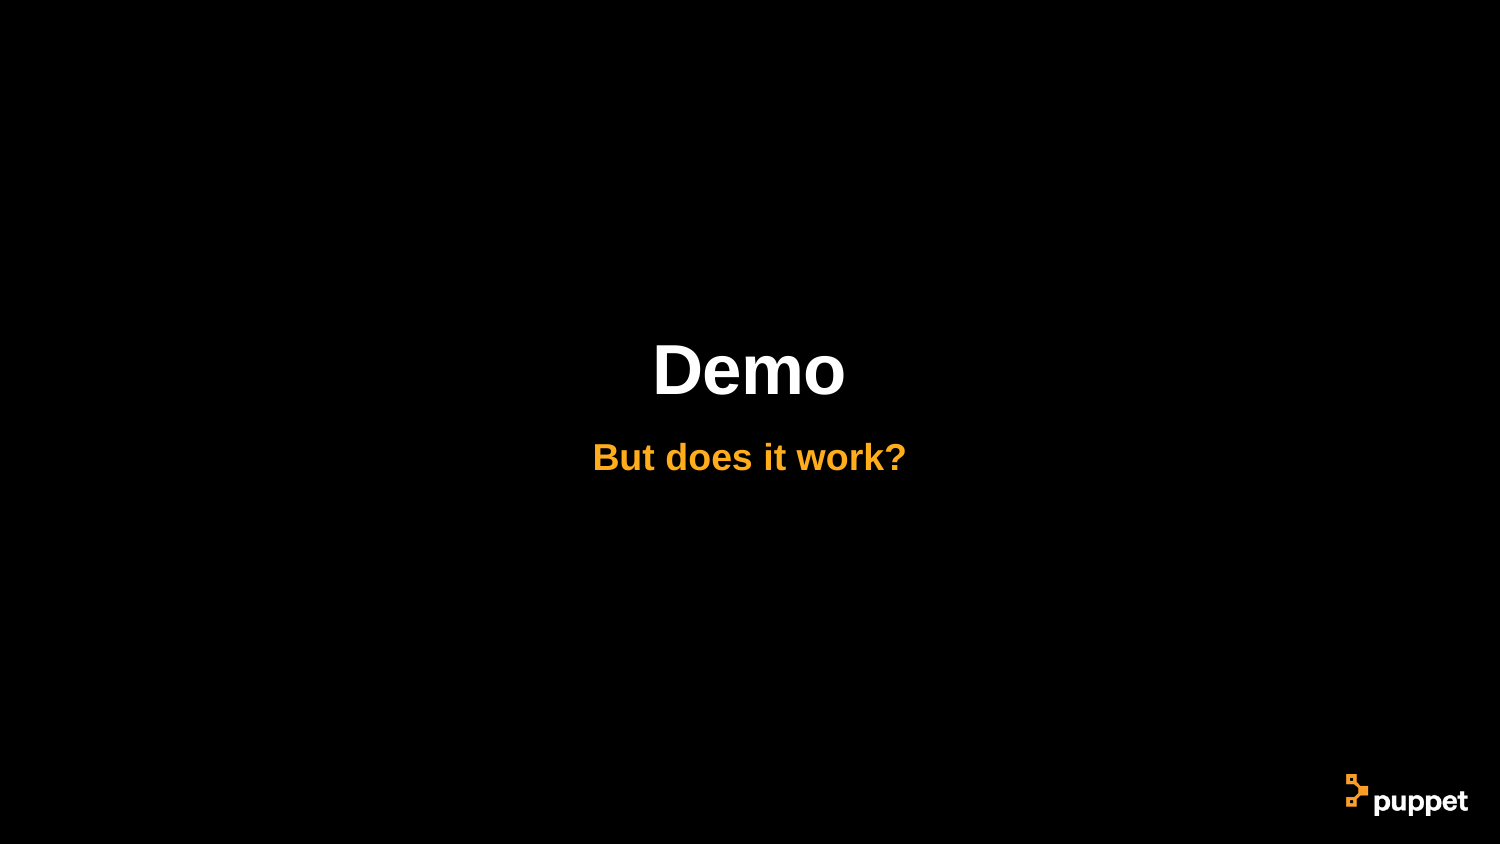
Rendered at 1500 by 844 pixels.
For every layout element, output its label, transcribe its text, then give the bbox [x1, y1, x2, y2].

picture [1346, 774, 1468, 816]
title Demo [0, 332, 1500, 410]
subtitle But does it work? [0, 410, 1500, 486]
